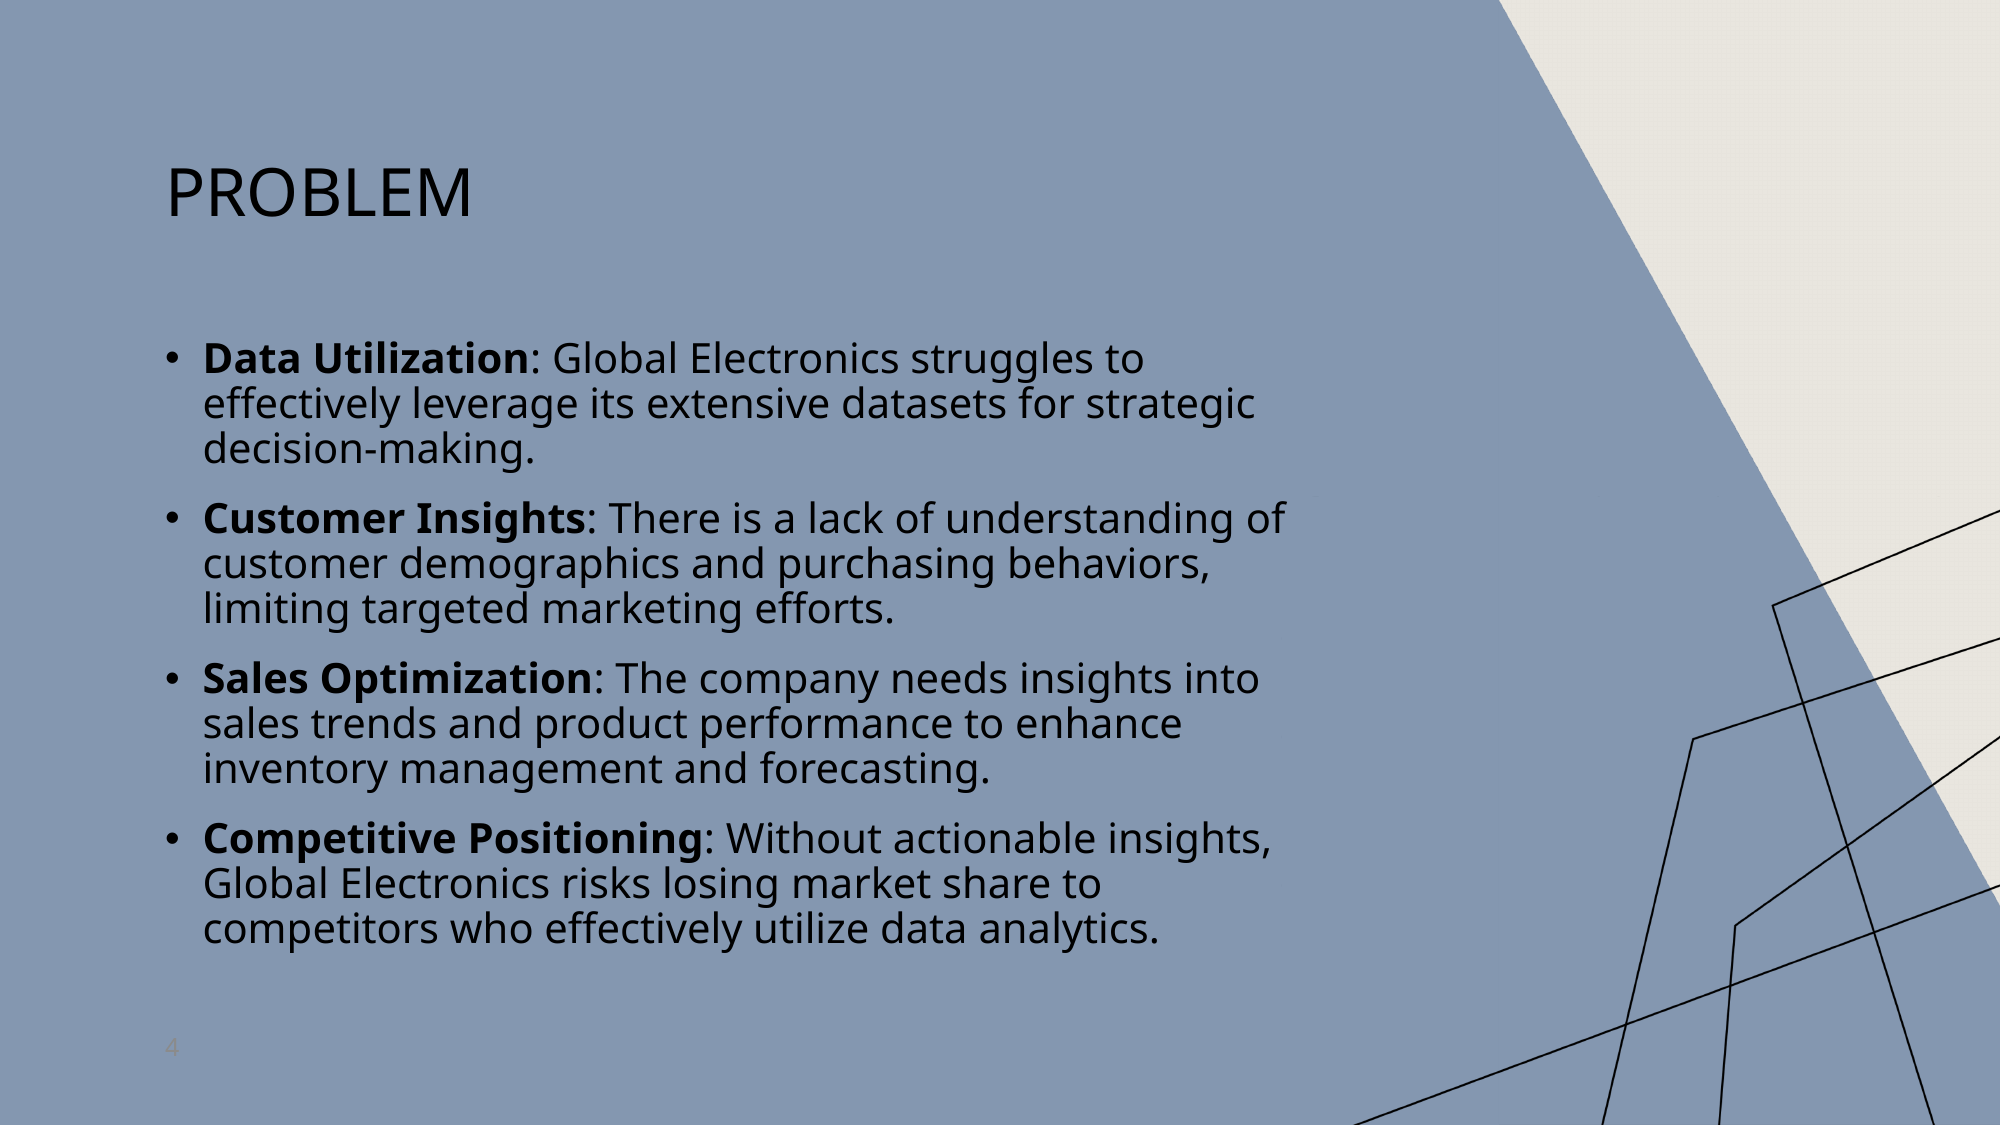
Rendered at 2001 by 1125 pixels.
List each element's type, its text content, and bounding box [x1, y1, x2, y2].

list Data Utilization: Global Electronics struggles to effectively leverage its extensive datasets for strategic decision-making. Customer Insights: There is a lack of understanding of customer demographics and purchasing behaviors, limiting targeted marketing efforts. Sales Optimization: The company needs insights into sales trends and product performance to enhance inventory management and forecasting. Competitive Positioning: Without actionable insights, Global Electronics risks losing market share to competitors who effectively utilize data analytics. [150, 329, 1344, 1012]
slide_number 4 [150, 1024, 254, 1074]
title Problem [150, 59, 1344, 329]
picture [1281, 0, 2000, 1125]
